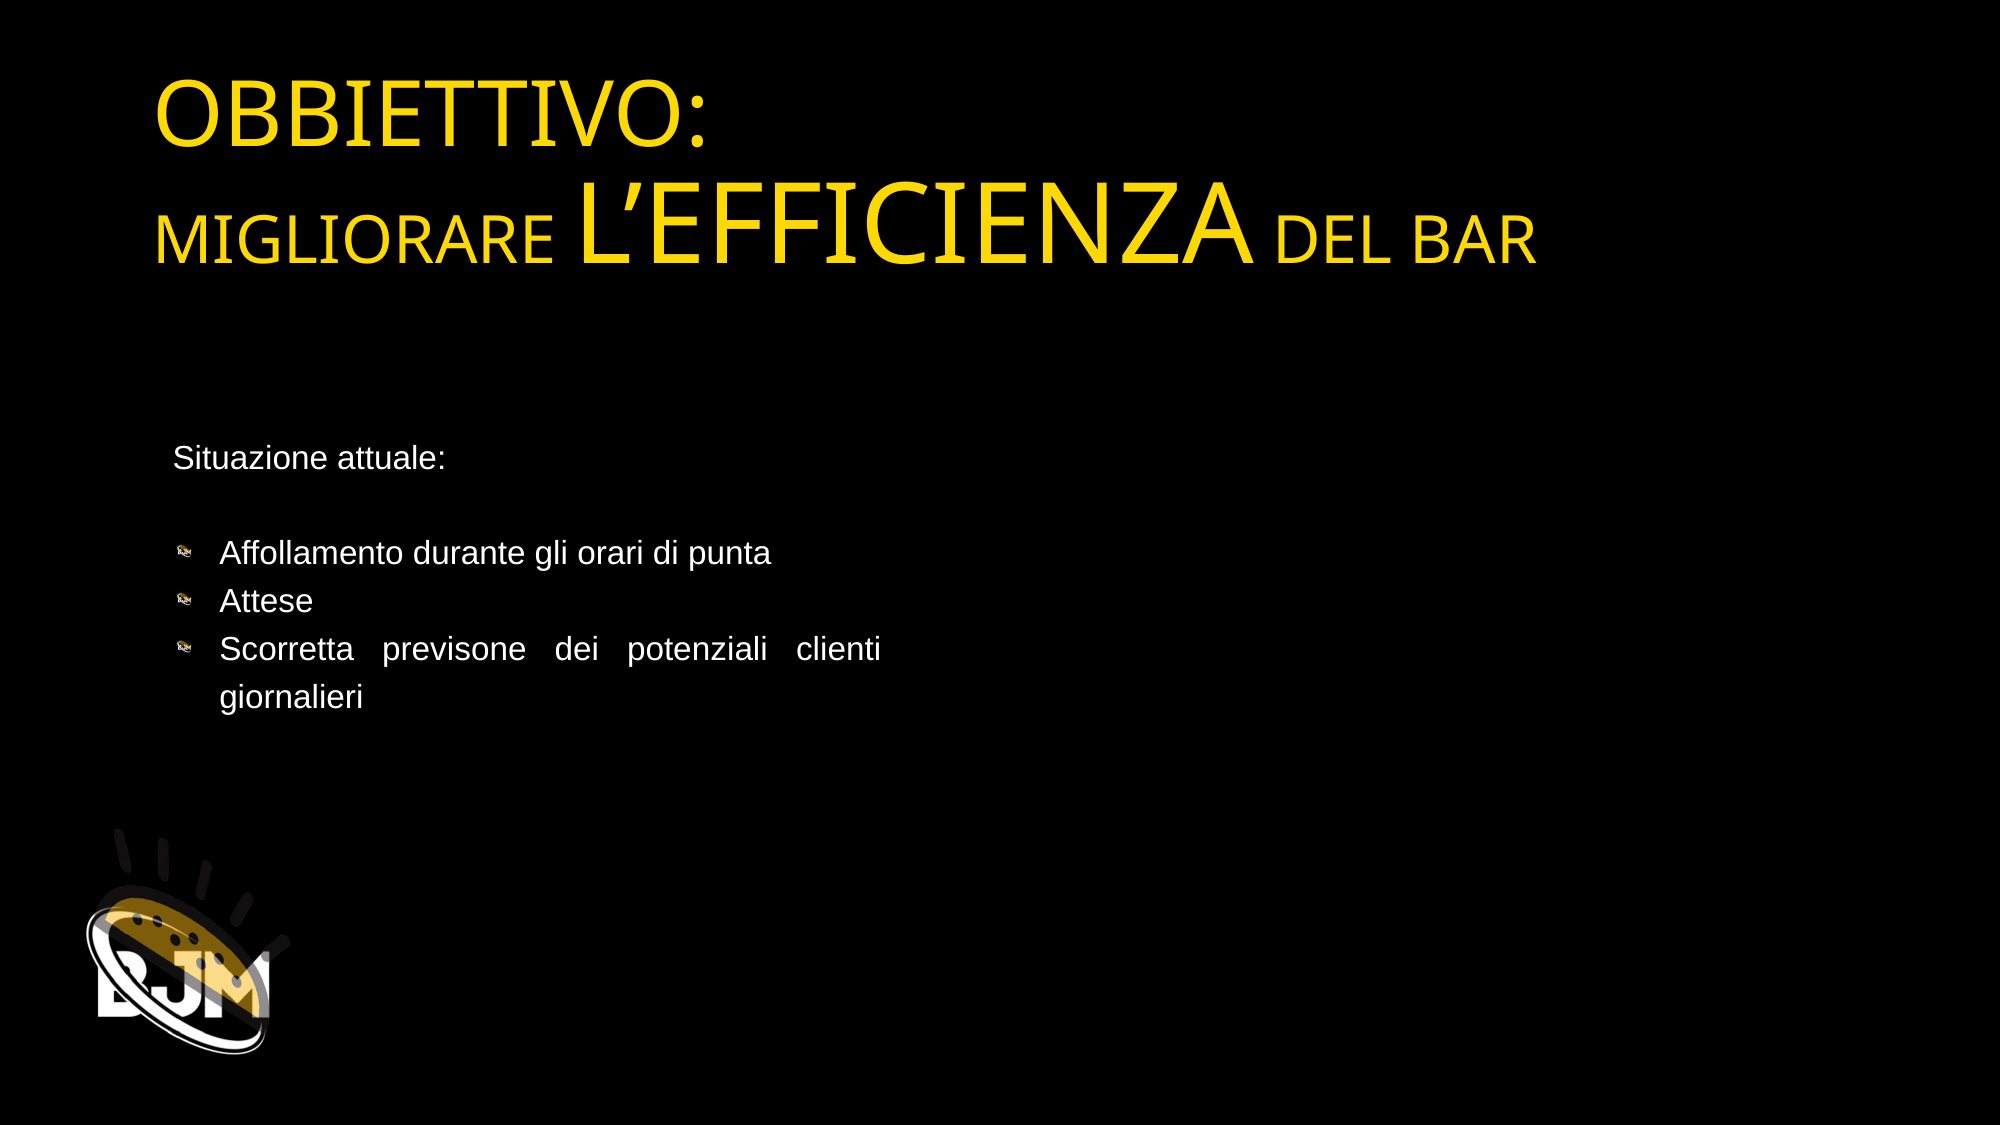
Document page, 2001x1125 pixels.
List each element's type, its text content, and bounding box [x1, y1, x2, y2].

picture [172, 635, 196, 659]
picture [172, 539, 196, 564]
title OBBIETTIVO: MIGLIORARE L’EFFICIENZA DEL BAR [137, 59, 1863, 278]
text_box Situazione attuale: Affollamento durante gli orari di punta Attese Scorretta previsone dei potenziali clienti giornalieri [157, 420, 898, 909]
picture [23, 826, 332, 1125]
picture [172, 587, 196, 612]
